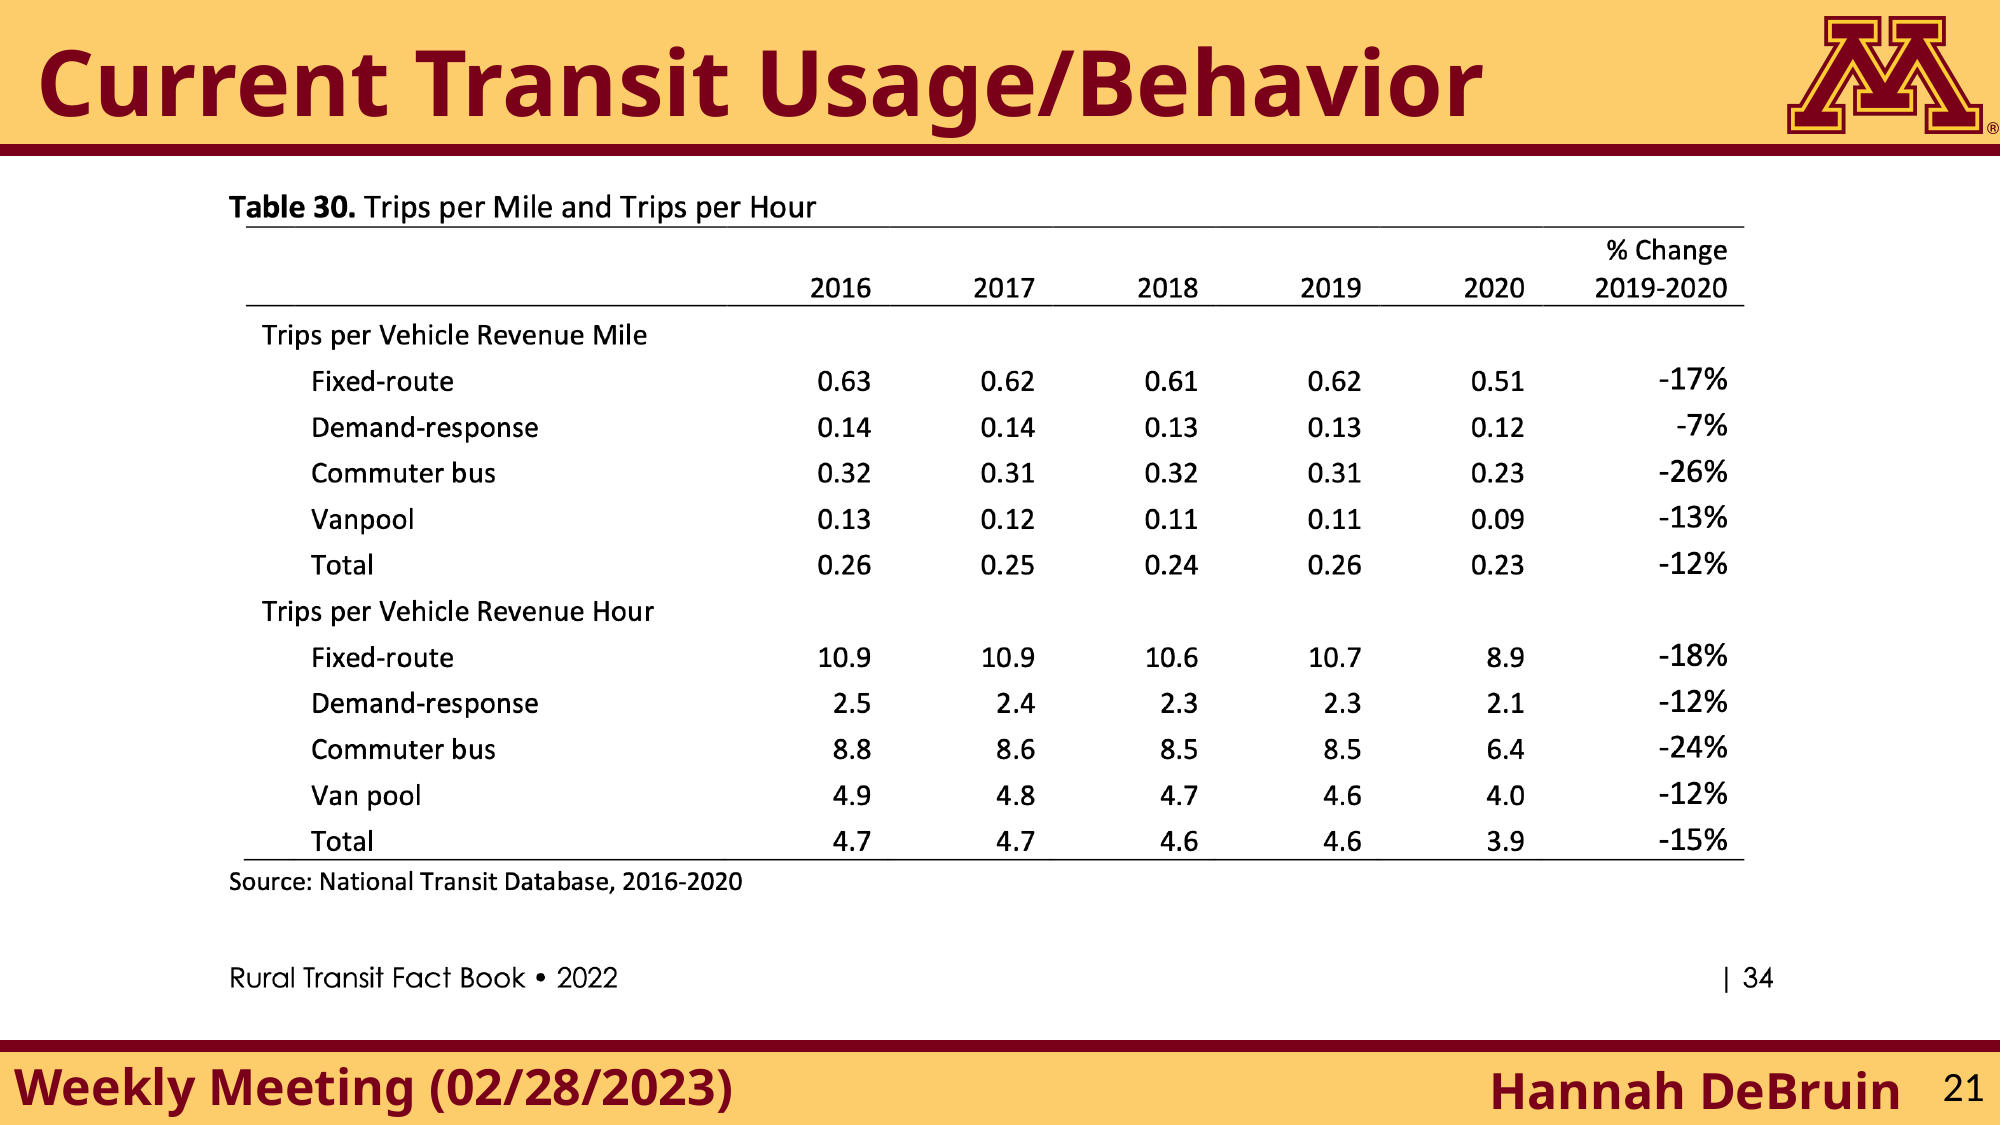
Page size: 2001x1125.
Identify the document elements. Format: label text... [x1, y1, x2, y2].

text_box [0, 1052, 1550, 1125]
picture [1786, 14, 2000, 136]
picture [207, 173, 1793, 1023]
text_box [0, 0, 2000, 144]
text_box Current Transit Usage/Behavior [21, 29, 1749, 144]
text_box Hannah DeBruin [1249, 1053, 1550, 1125]
slide_number 21 [1550, 1052, 2000, 1125]
text_box Weekly Meeting (02/28/2023) [0, 1053, 1000, 1125]
